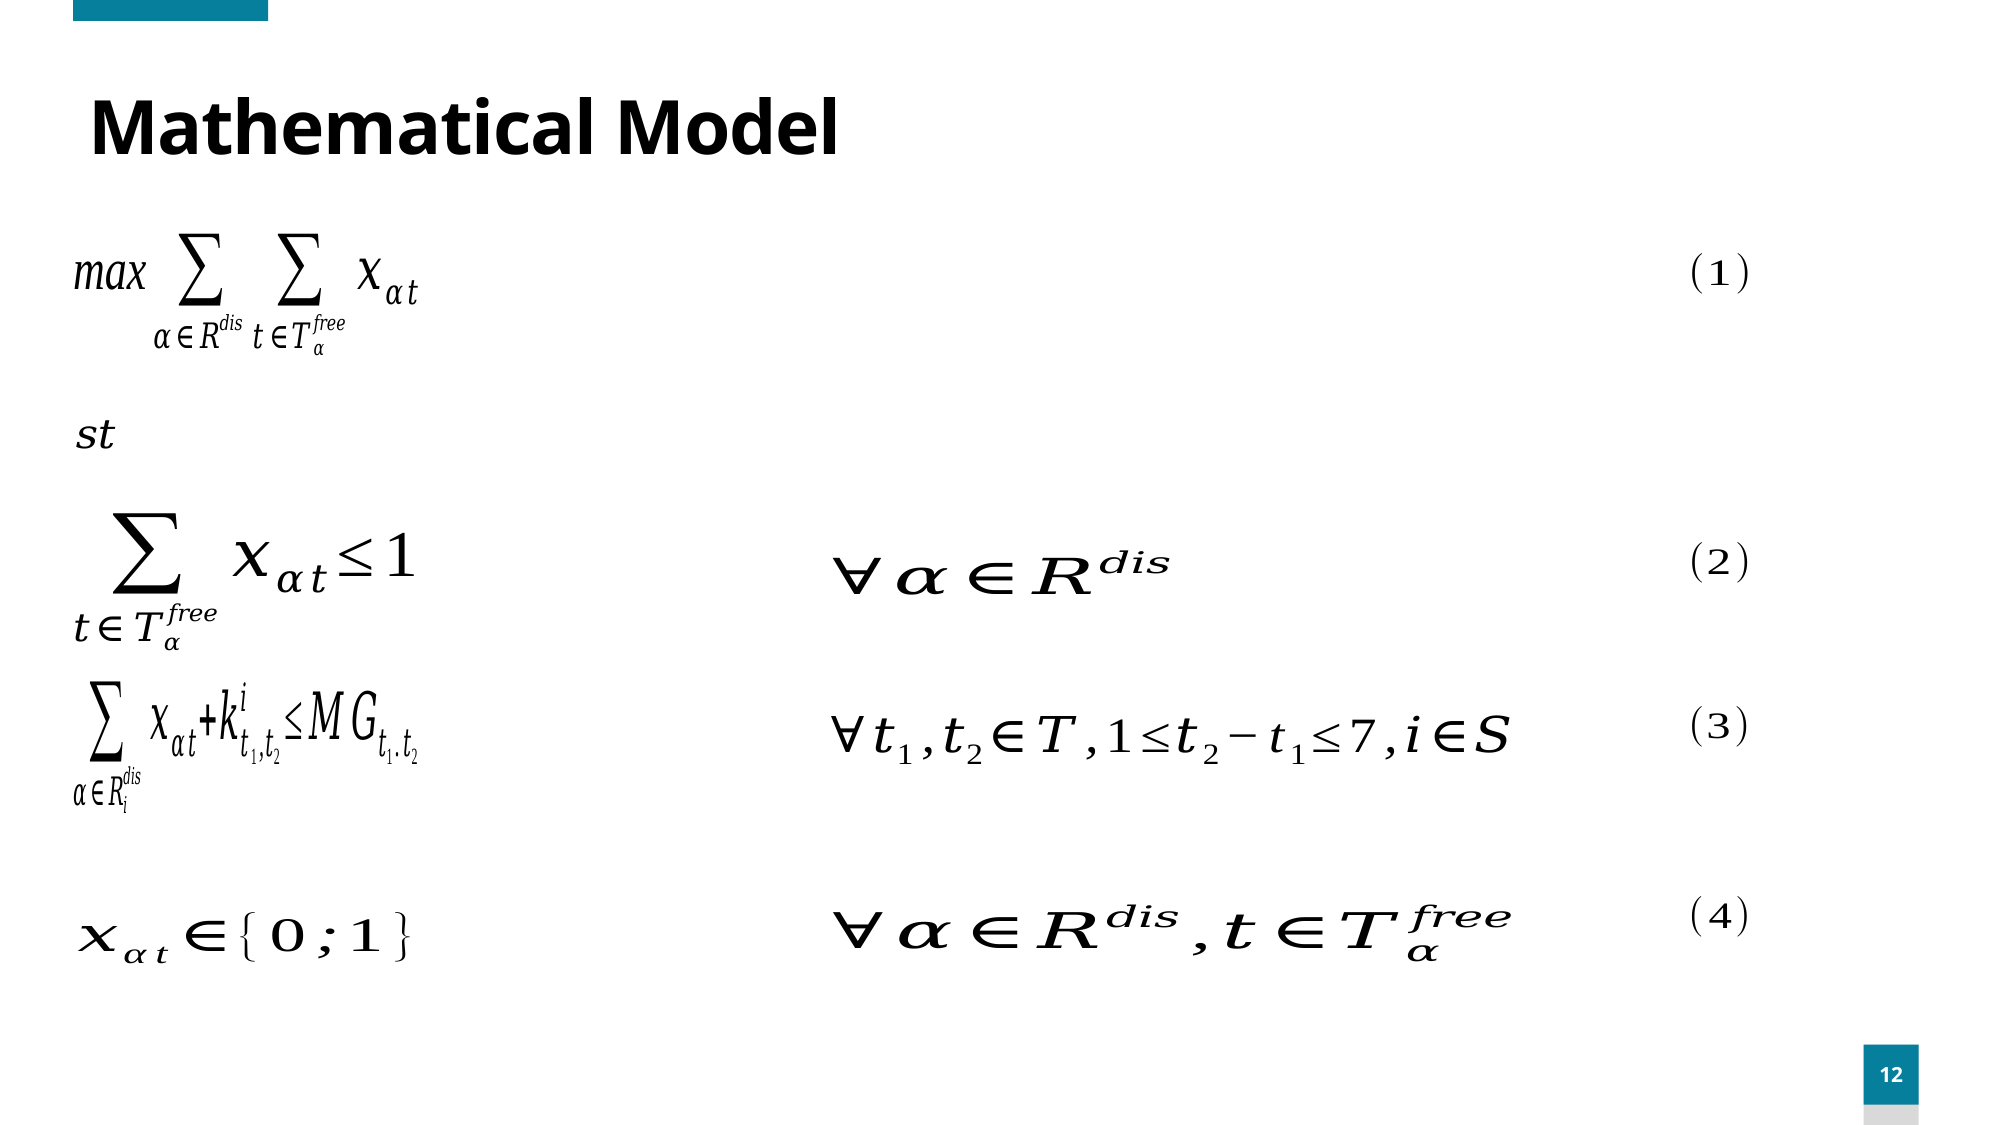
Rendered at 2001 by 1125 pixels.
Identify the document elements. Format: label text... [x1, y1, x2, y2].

title Mathematical Model [73, 82, 1720, 179]
